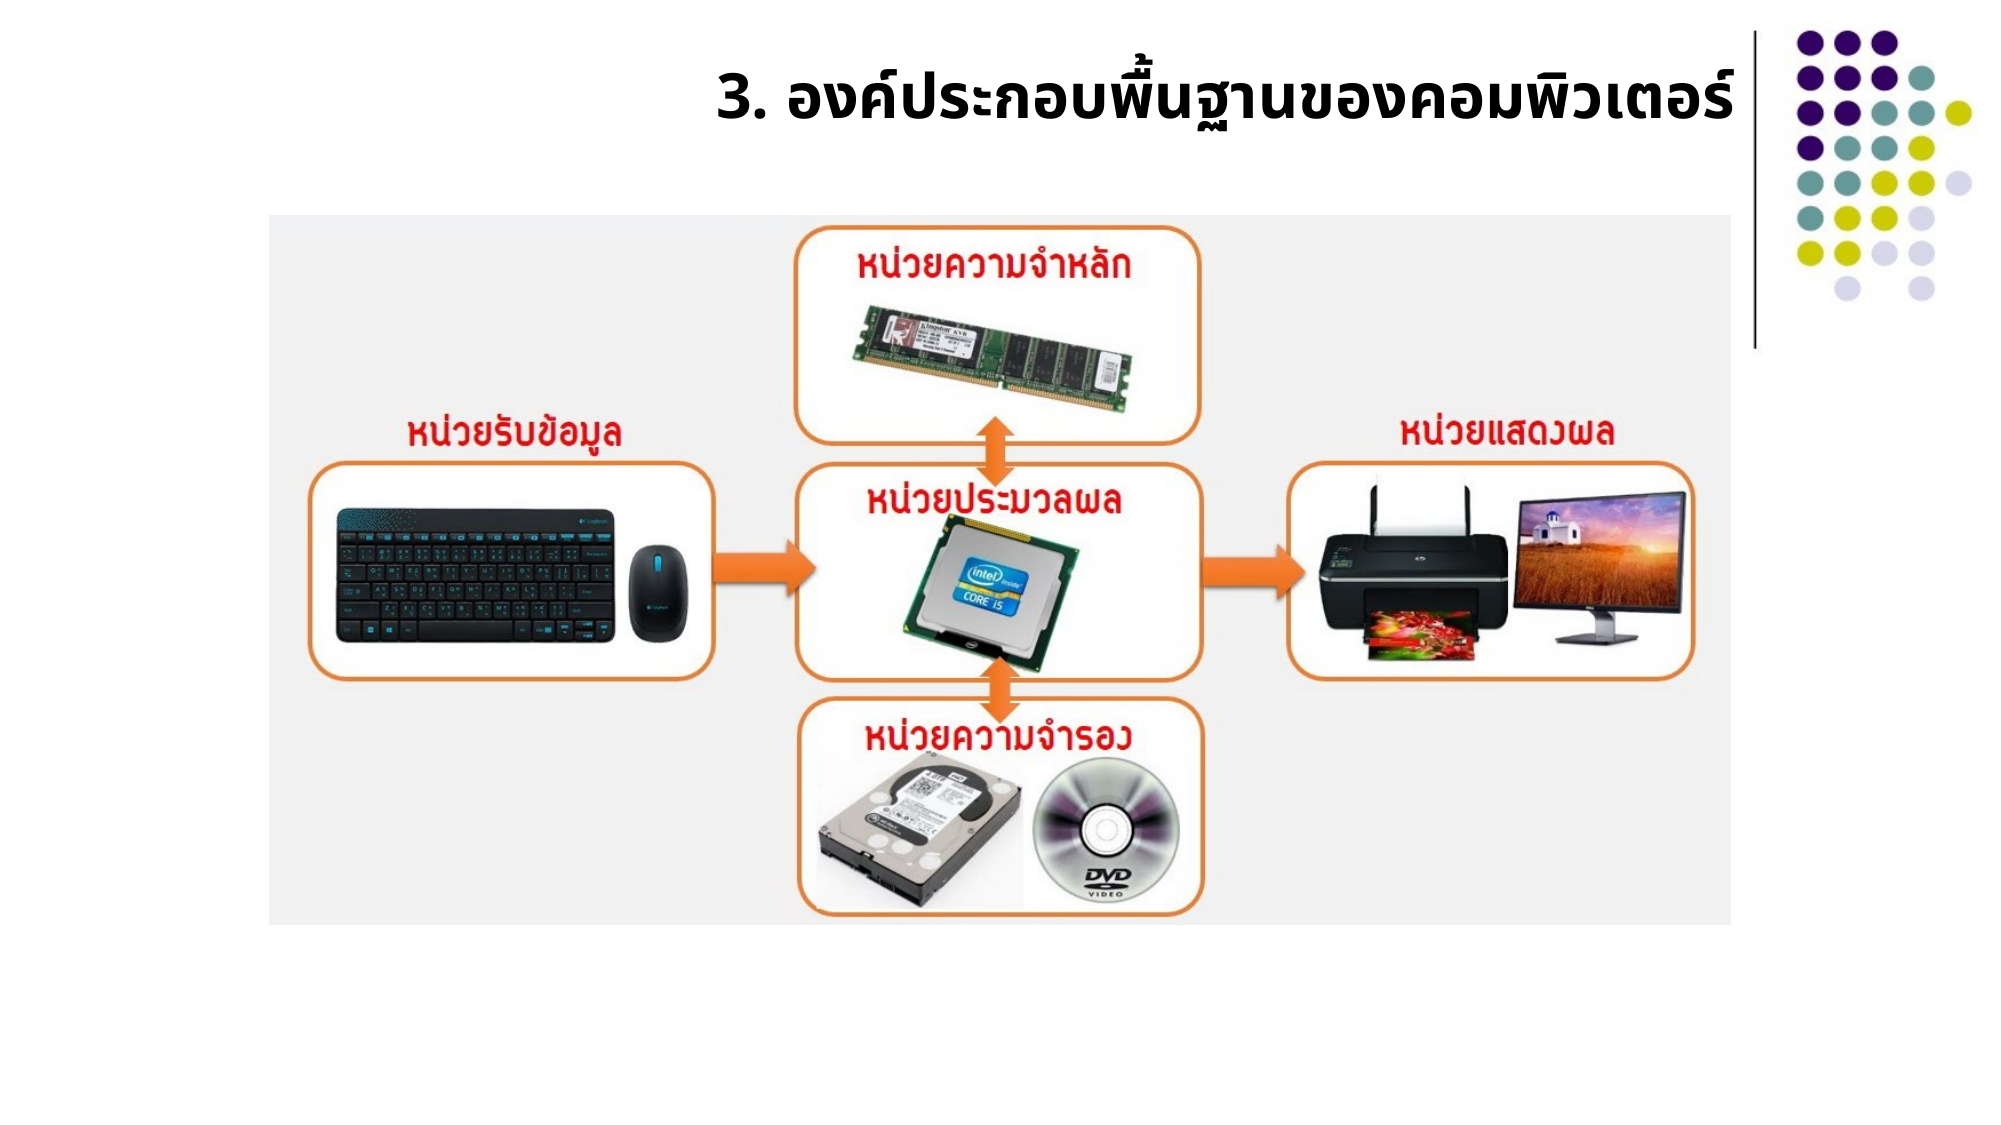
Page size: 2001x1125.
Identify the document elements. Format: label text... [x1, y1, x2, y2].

text_box 3. องค์ประกอบพื้นฐานของคอมพิวเตอร์ [0, 48, 1751, 139]
picture [0, 0, 2001, 1125]
